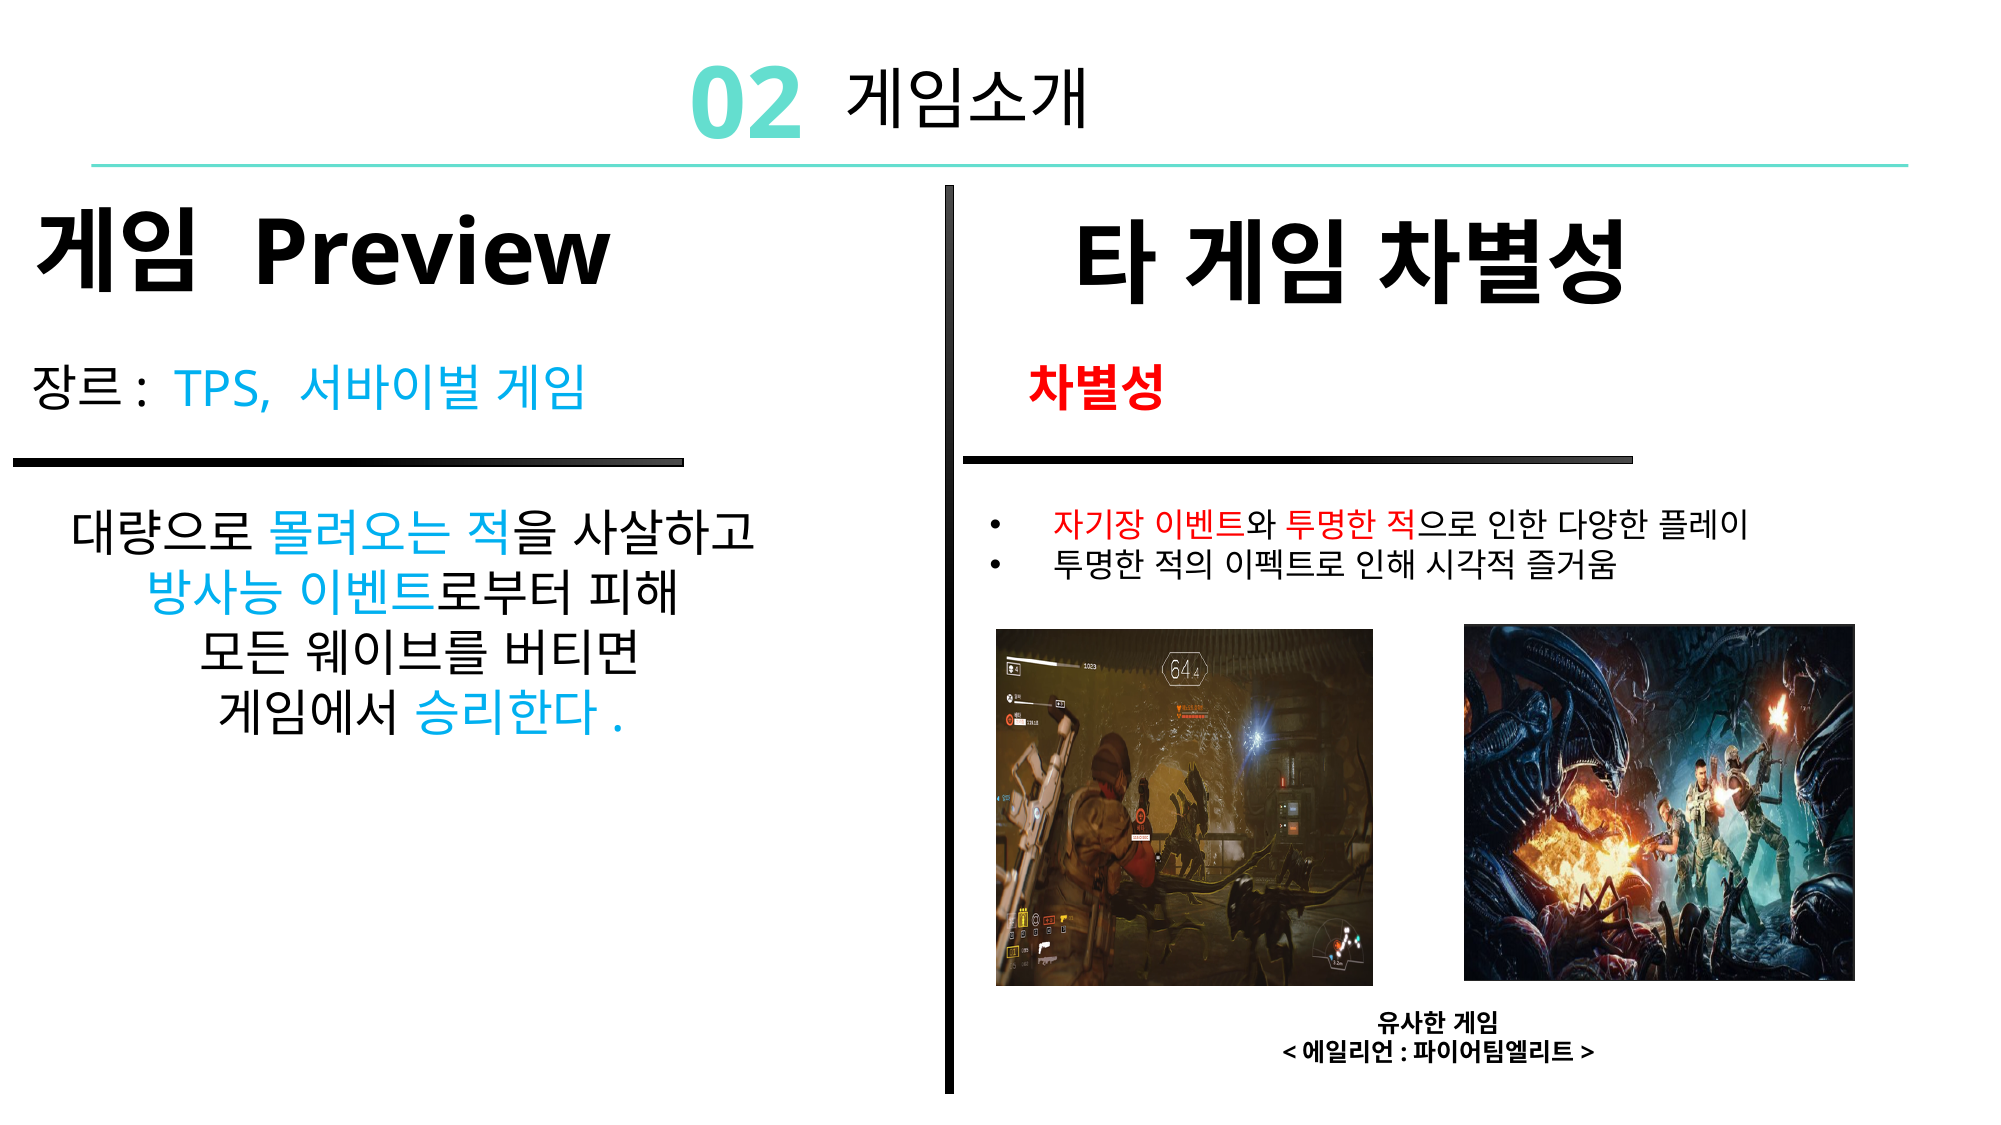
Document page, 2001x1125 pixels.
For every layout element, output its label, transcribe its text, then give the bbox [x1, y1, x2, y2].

text_box 대량으로 몰려오는 적을 사살하고 방사능 이벤트로부터 피해 모든 웨이브를 버티면 게임에서 승리한다. [0, 494, 857, 749]
text_box [945, 424, 954, 1094]
text_box 차별성 [922, 348, 1273, 424]
text_box 유사한 게임 <에일리언:파이어팀엘리트> [1263, 999, 1614, 1075]
picture [996, 629, 1373, 986]
text_box 타 게임 차별성 [1058, 197, 1647, 323]
picture [1464, 624, 1855, 981]
text_box [1445, 163, 1909, 168]
text_box [13, 458, 684, 467]
text_box [945, 185, 954, 348]
text_box [90, 163, 673, 168]
text_box 장르: [13, 349, 167, 425]
text_box TPS, 서바이벌 게임 [167, 349, 672, 425]
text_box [673, 30, 1445, 168]
text_box 자기장 이벤트와 투명한 적으로 인한 다양한 플레이 투명한 적의 이펙트로 인해 시각적 즐거움 [974, 496, 1871, 672]
text_box 게임 Preview [19, 185, 627, 311]
text_box [963, 456, 1633, 464]
